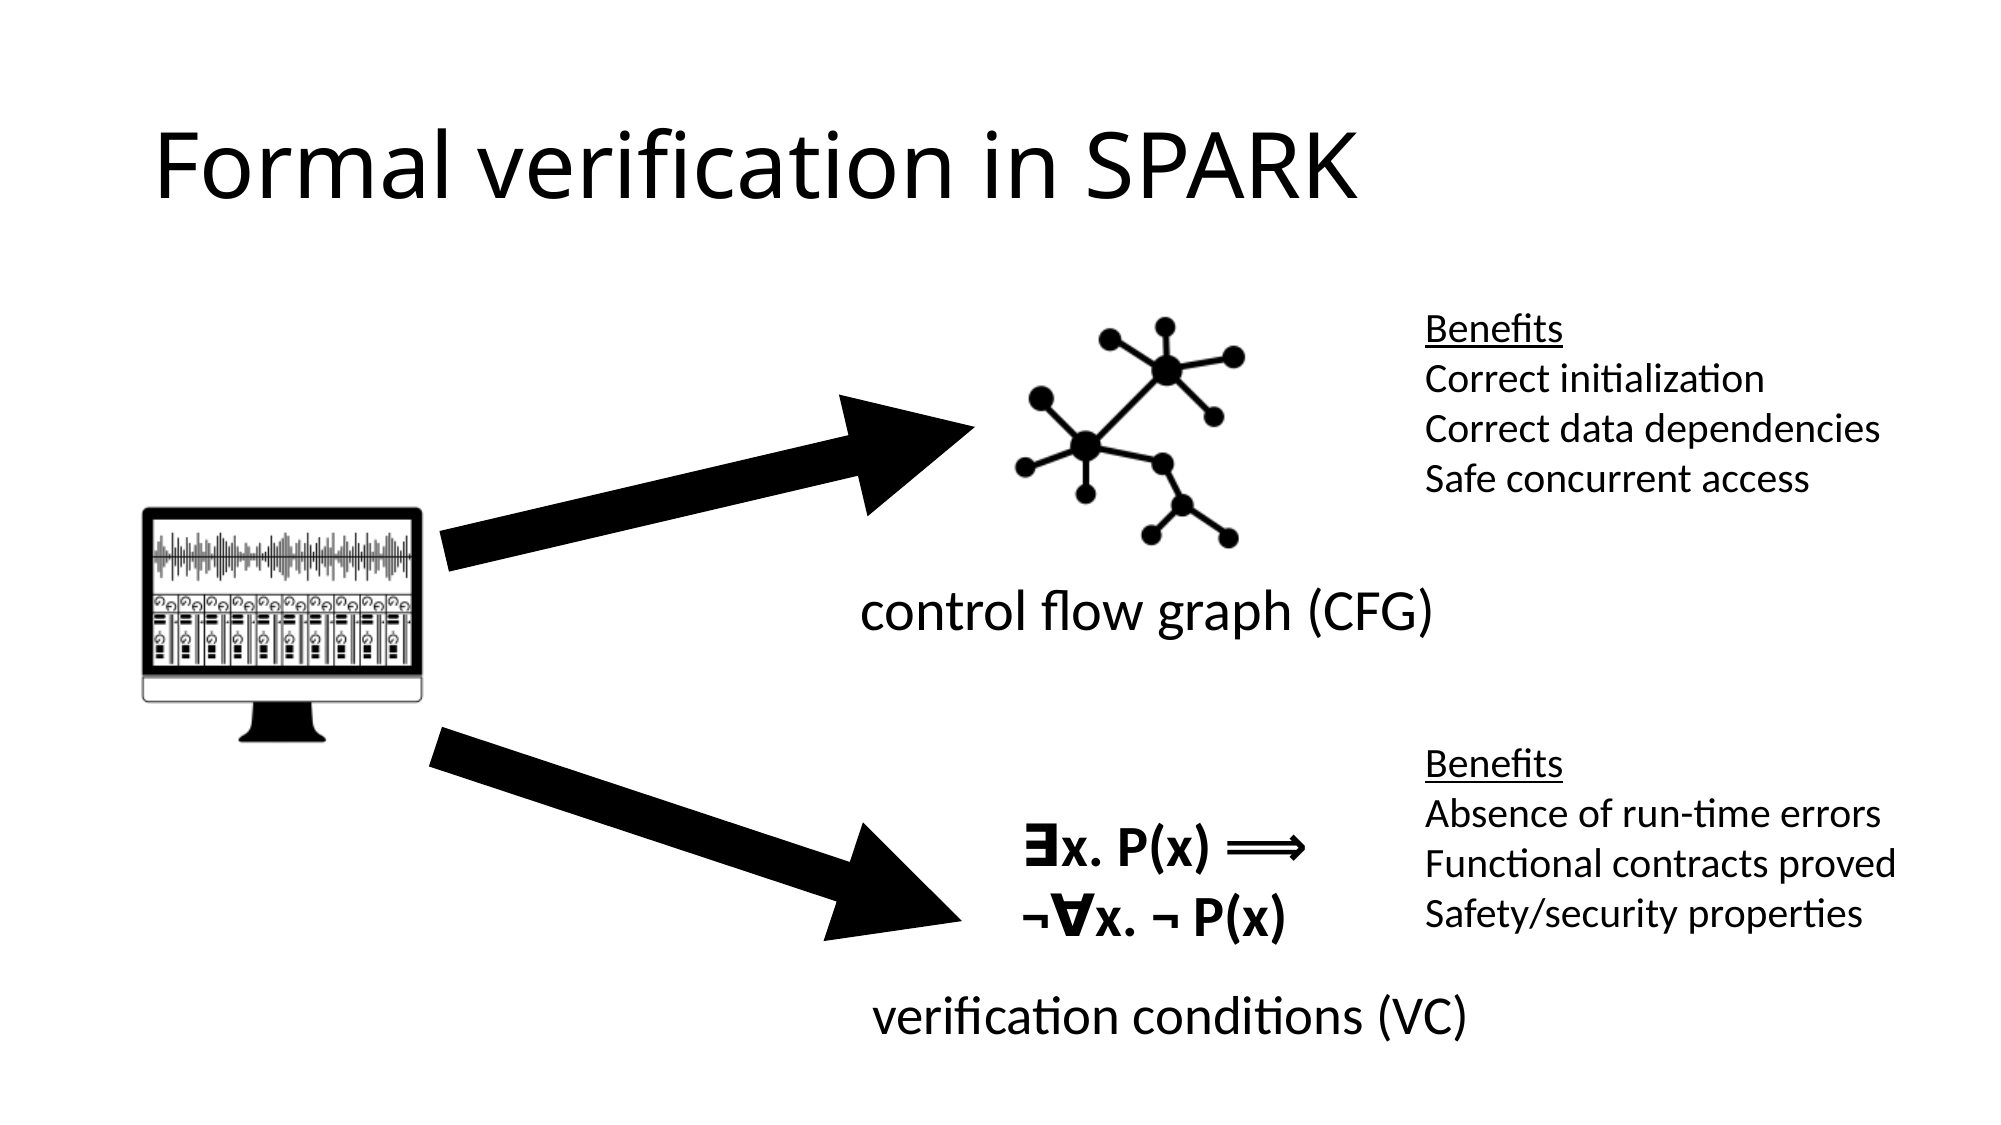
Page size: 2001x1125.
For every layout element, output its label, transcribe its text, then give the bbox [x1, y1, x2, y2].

text_box verification conditions (VC) [857, 972, 1513, 1070]
text_box ∃x. P(x) ⟹ ¬∀x. ¬ P(x) [1007, 800, 1363, 956]
picture [974, 279, 1293, 598]
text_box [435, 746, 962, 922]
picture [137, 479, 428, 771]
title Formal verification in SPARK [137, 59, 1863, 278]
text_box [444, 426, 974, 552]
list control flow graph (CFG) [845, 564, 1483, 662]
text_box Benefits Correct initialization Correct data dependencies Safe concurrent access [1410, 293, 1987, 542]
text_box Benefits Absence of run-time errors Functional contracts proved Safety/security properties [1410, 728, 1987, 978]
